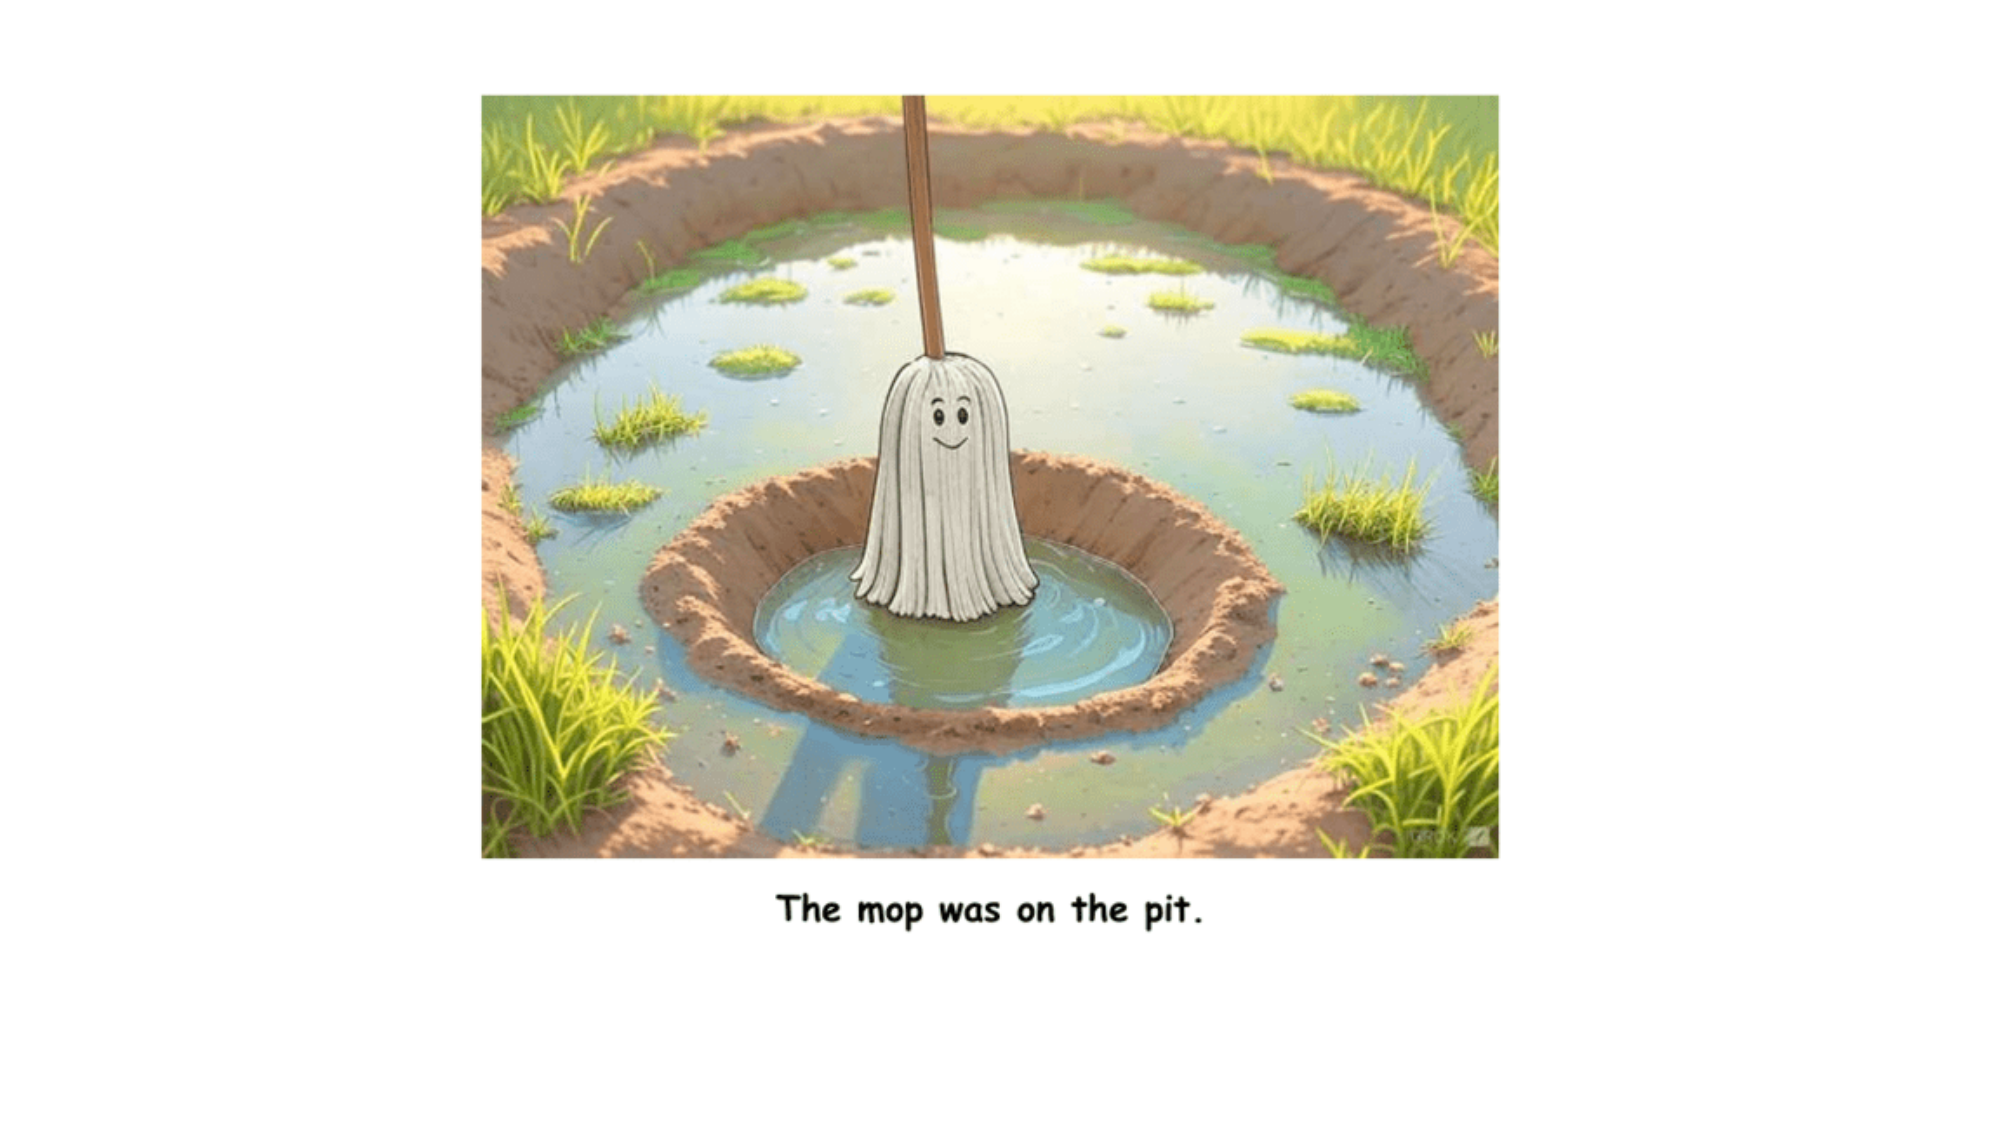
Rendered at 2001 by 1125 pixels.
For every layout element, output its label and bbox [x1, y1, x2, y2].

picture [435, 44, 1565, 1081]
